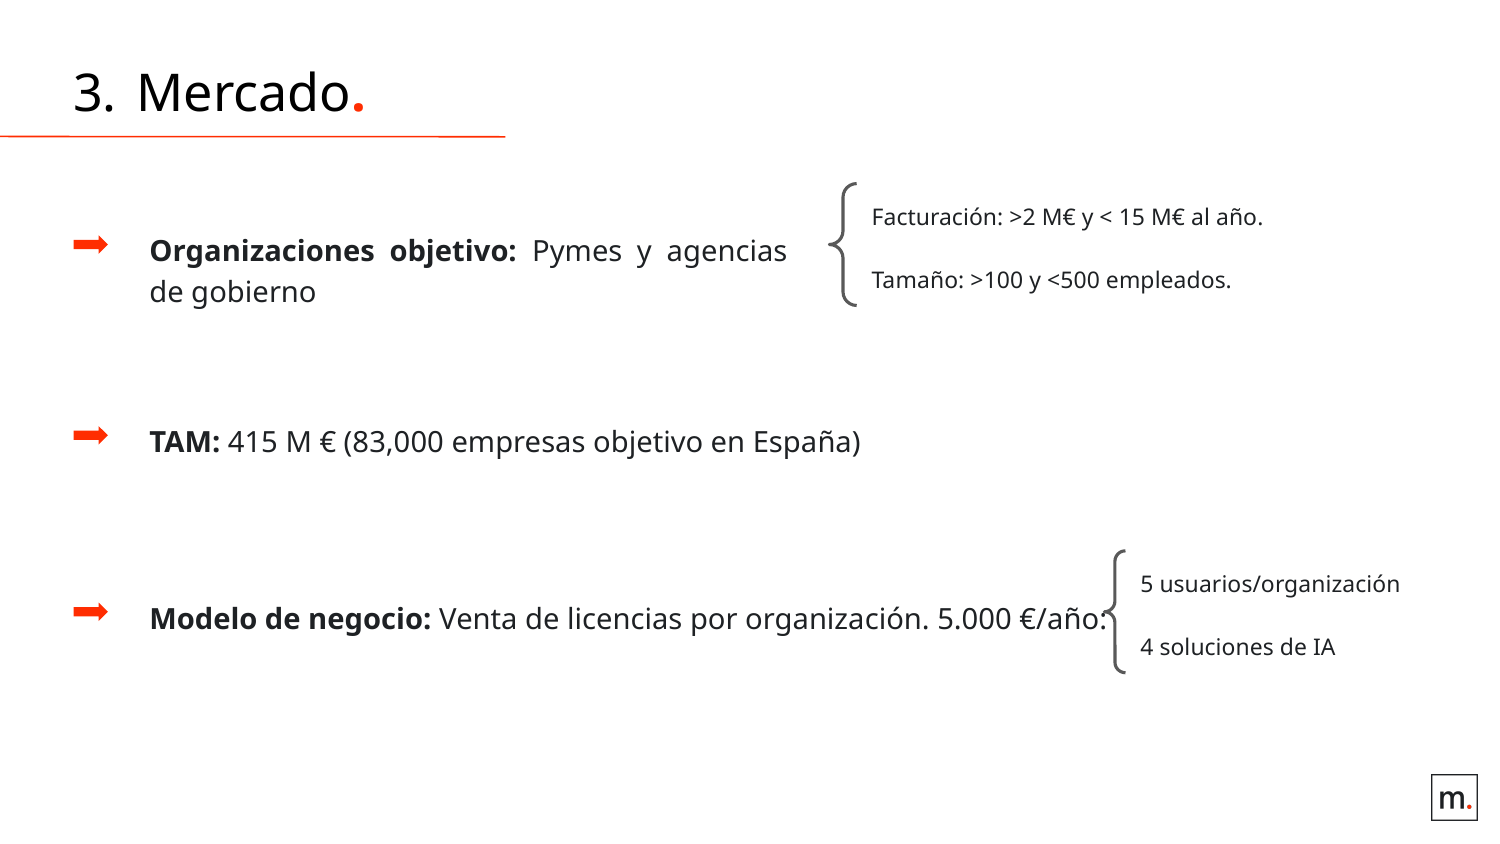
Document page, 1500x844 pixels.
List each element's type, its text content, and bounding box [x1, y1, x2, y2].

text_box [829, 183, 857, 306]
title Mercado. [46, 49, 1291, 137]
text_box [1104, 550, 1126, 673]
text_box [73, 426, 108, 445]
text_box [73, 602, 108, 622]
text_box [73, 235, 108, 254]
text_box 5 usuarios/organización 4 soluciones de IA [1125, 550, 1422, 676]
picture [1431, 773, 1478, 821]
text_box TAM: 415 M € (83,000 empresas objetivo en España) [134, 403, 1071, 468]
text_box Facturación: >2 M€ y < 15 M€ al año. Tamaño: >100 y <500 empleados. [856, 183, 1349, 309]
text_box Organizaciones objetivo: Pymes y agencias de gobierno [134, 212, 803, 277]
text_box Modelo de negocio: Venta de licencias por organización. 5.000 €/año: [134, 579, 1114, 644]
